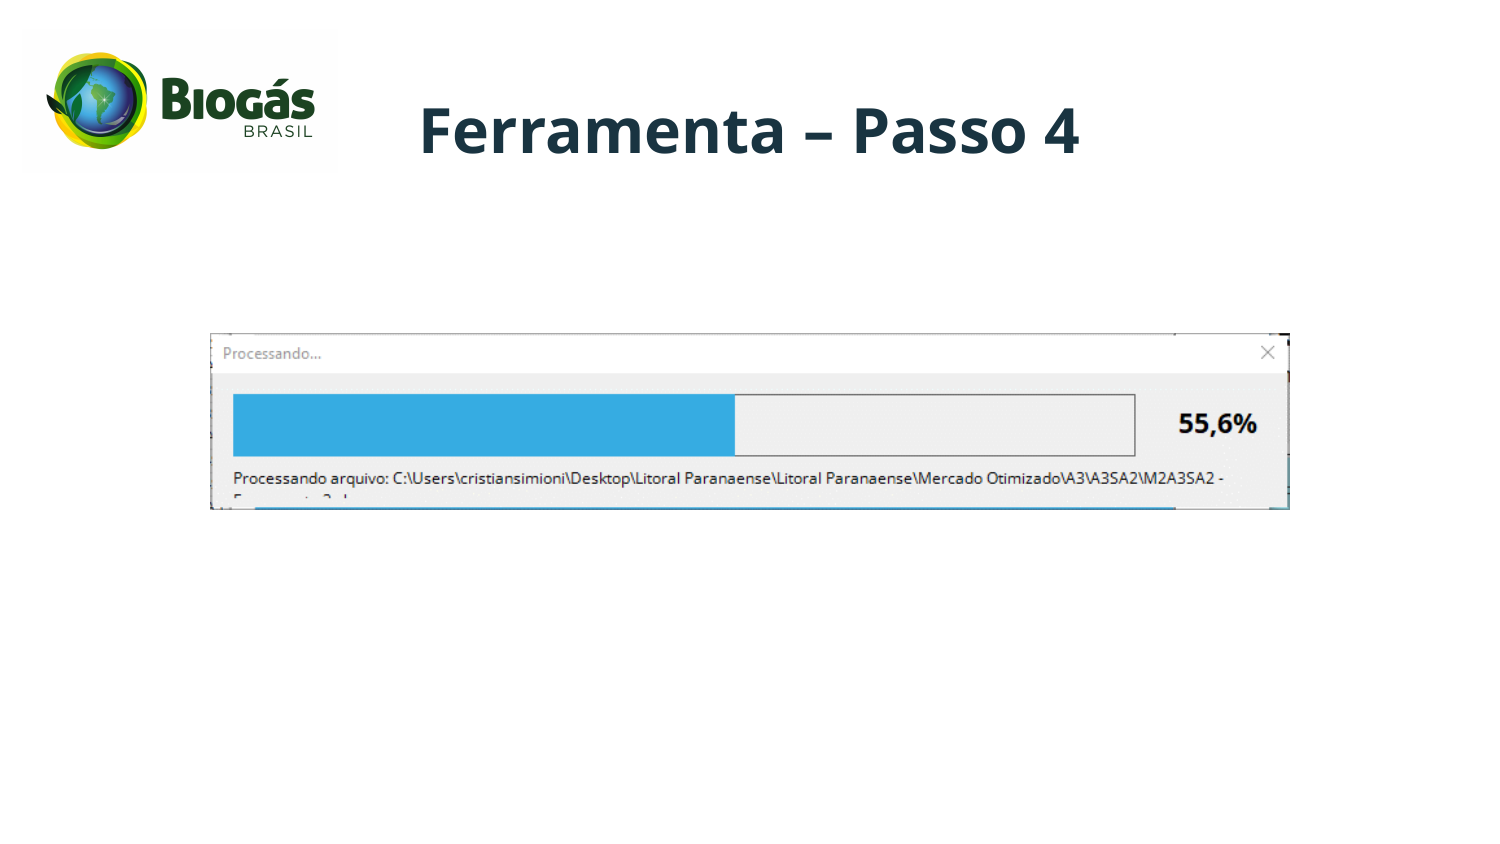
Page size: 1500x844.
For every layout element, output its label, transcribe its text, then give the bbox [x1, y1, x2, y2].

text_box Ferramenta – Passo 4 [339, 76, 1161, 253]
picture [22, 28, 338, 173]
picture [210, 333, 1290, 511]
